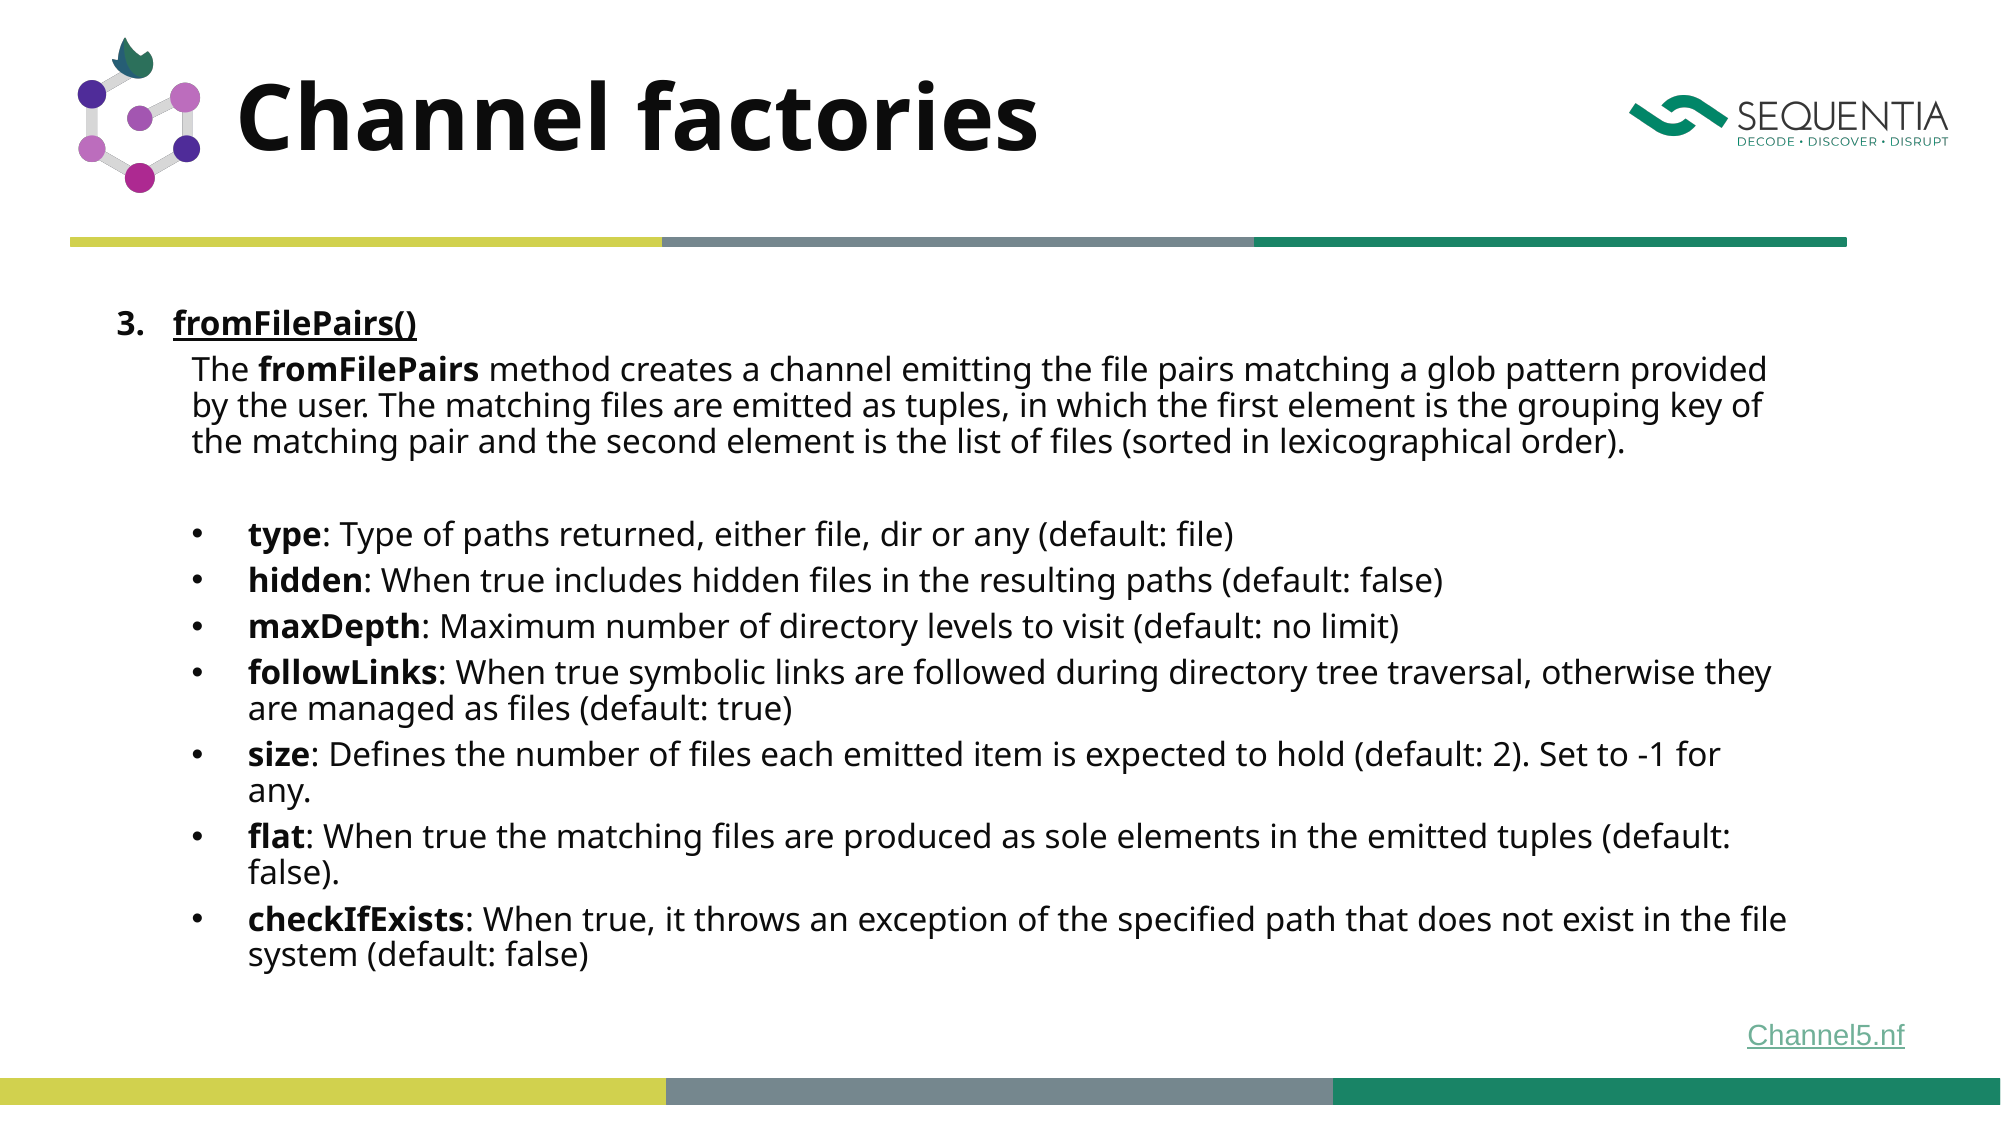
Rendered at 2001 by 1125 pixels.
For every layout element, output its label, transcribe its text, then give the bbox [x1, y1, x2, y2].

list fromFilePairs() The fromFilePairs method creates a channel emitting the file pairs matching a glob pattern provided by the user. The matching files are emitted as tuples, in which the first element is the grouping key of the matching pair and the second element is the list of files (sorted in lexicographical order). type: Type of paths returned, either file, dir or any (default: file) hidden: When true includes hidden files in the resulting paths (default: false) maxDepth: Maximum number of directory levels to visit (default: no limit) followLinks: When true symbolic links are followed during directory tree traversal, otherwise they are managed as files (default: true) size: Defines the number of files each emitted item is expected to hold (default: 2). Set to -1 for any. flat: When true the matching files are produced as sole elements in the emitted tuples (default: false). checkIfExists: When true, it throws an exception of the specified path that does not exist in the file system (default: false) [82, 299, 1808, 1070]
picture [1619, 0, 1958, 290]
title Channel factories [70, 0, 1575, 247]
text_box Channel5.nf [1713, 991, 1968, 1059]
picture [72, 32, 207, 200]
